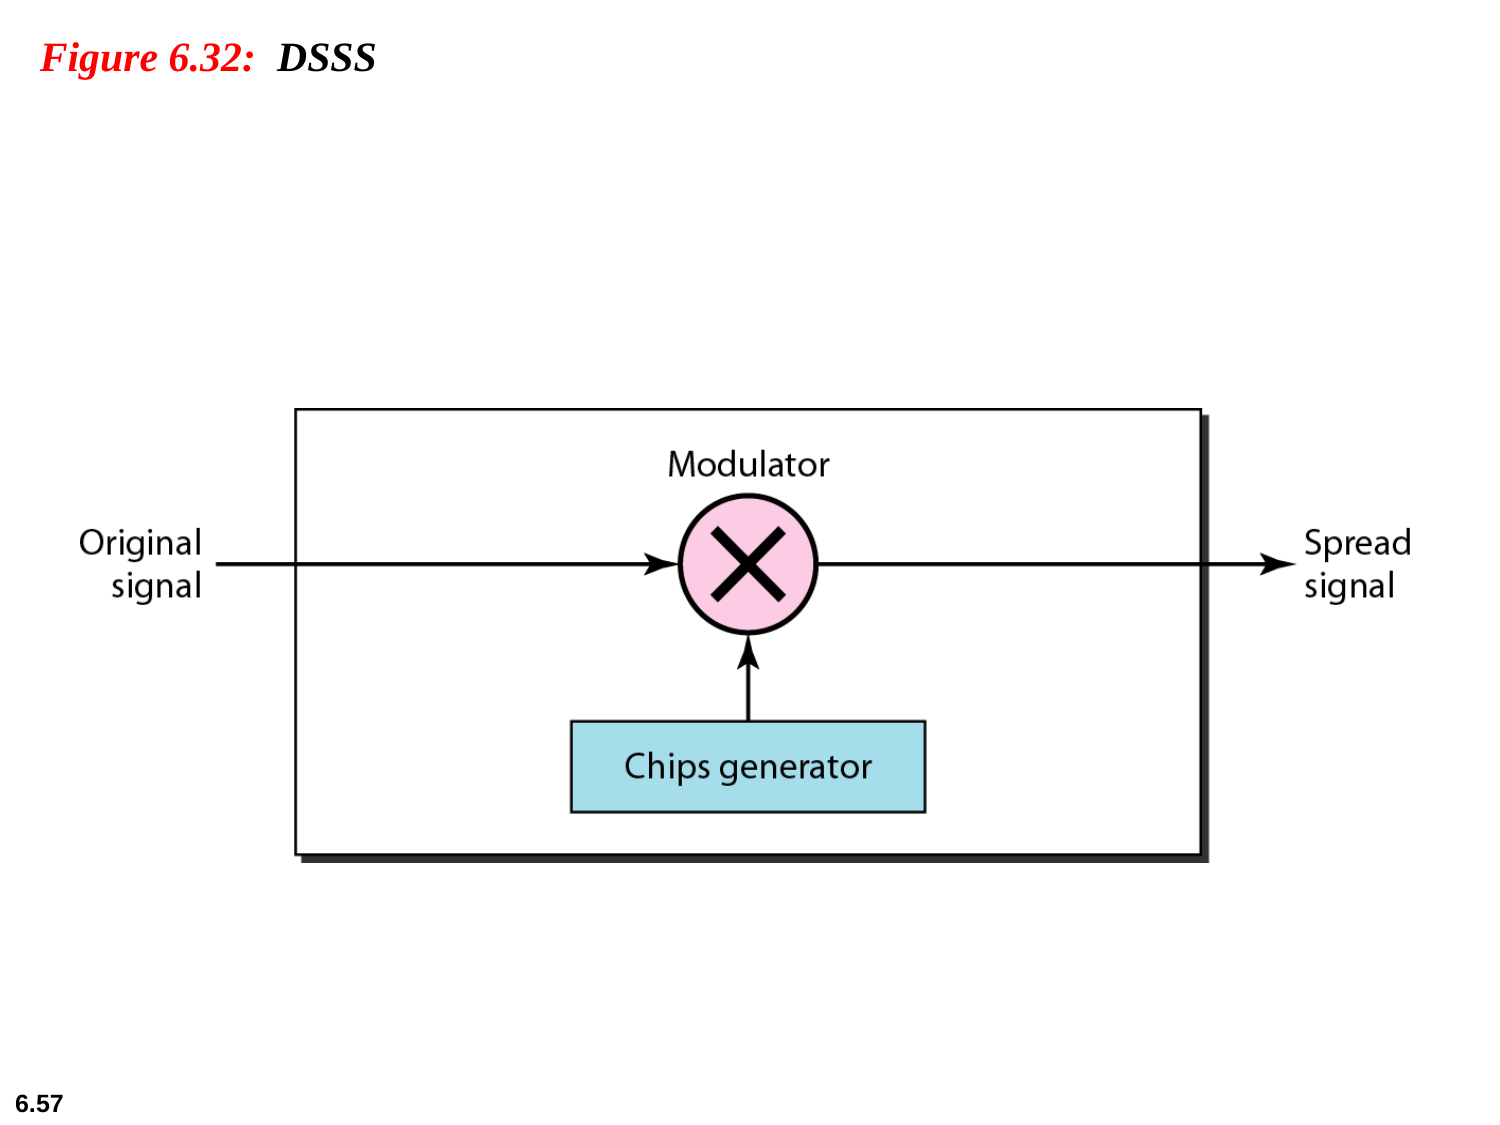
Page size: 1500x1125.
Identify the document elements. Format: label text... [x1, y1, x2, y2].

text_box 6.‹#› [0, 1049, 313, 1125]
picture [79, 408, 1413, 863]
text_box Figure 6.32: DSSS [24, 22, 1363, 87]
